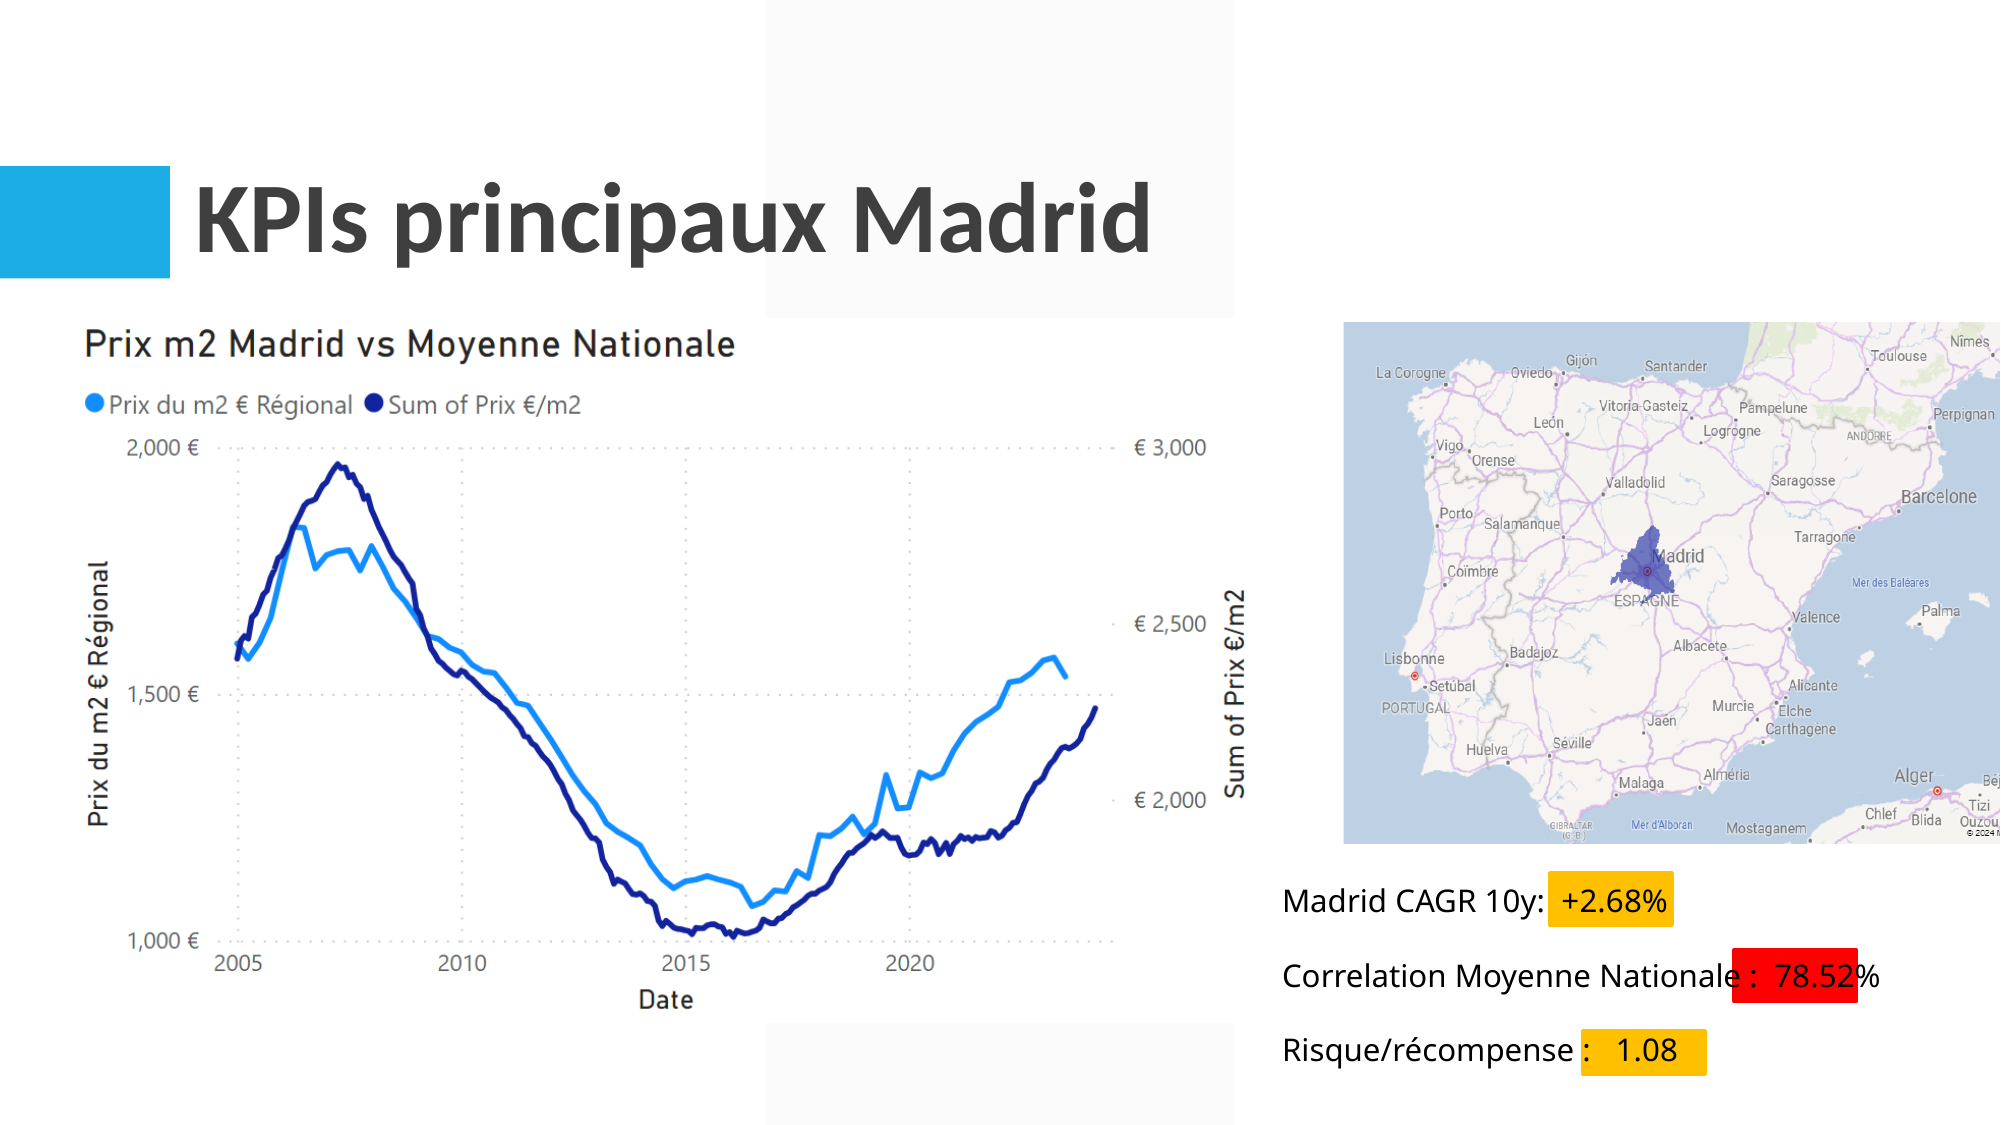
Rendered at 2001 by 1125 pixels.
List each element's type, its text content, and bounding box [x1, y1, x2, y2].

title KPIs principaux Madrid [180, 43, 1830, 282]
picture [78, 318, 1255, 1023]
text_box Madrid CAGR 10y: +2.68% Correlation Moyenne Nationale : 78.52% Risque/récompense : 1.08 [1267, 873, 1922, 1076]
picture [1343, 322, 2000, 844]
